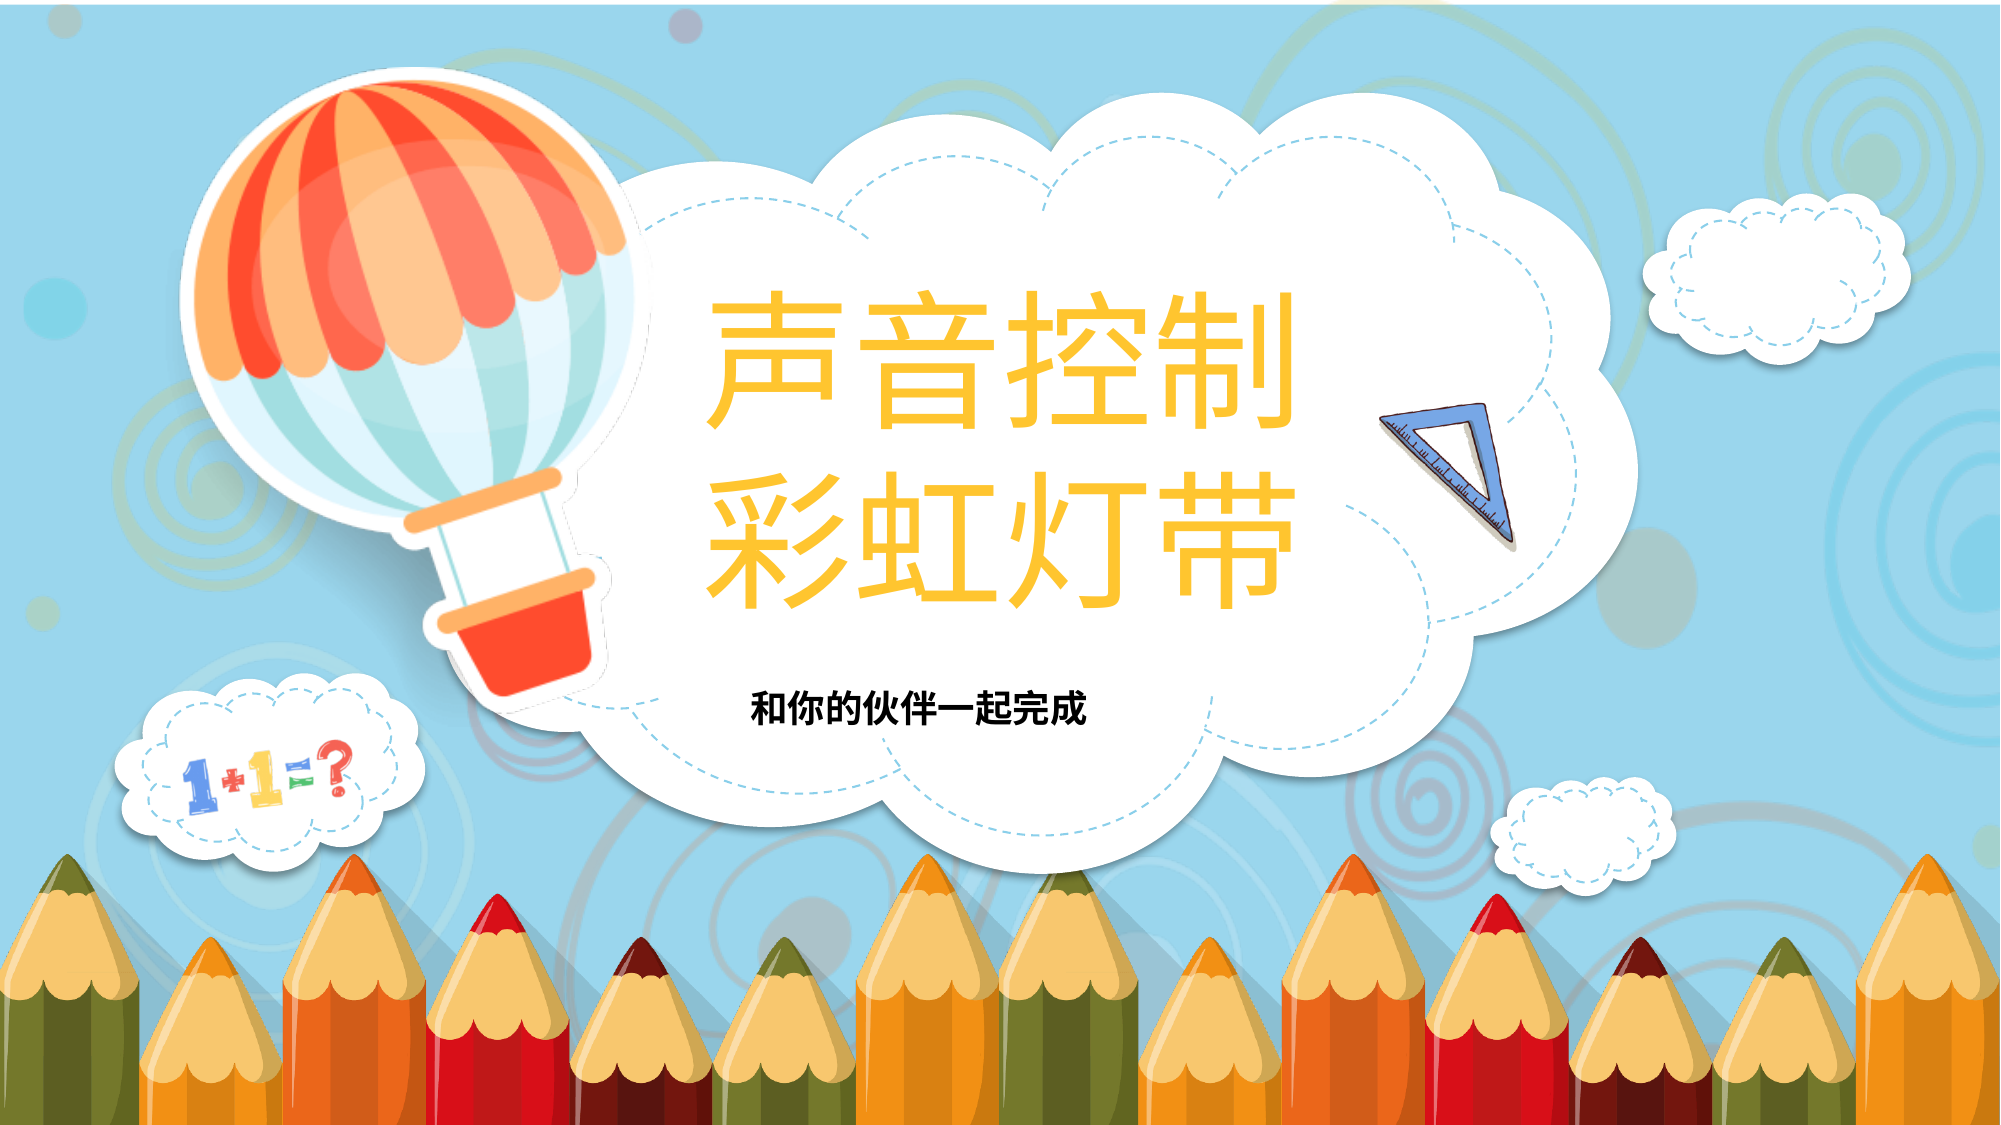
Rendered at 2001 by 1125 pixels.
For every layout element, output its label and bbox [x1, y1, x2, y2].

text_box [426, 90, 1638, 871]
text_box [0, 0, 2000, 854]
text_box [1642, 192, 1911, 365]
picture [164, 67, 654, 727]
text_box [0, 854, 2000, 1125]
text_box [114, 672, 426, 871]
picture [1355, 385, 1539, 569]
text_box [1490, 776, 1677, 896]
